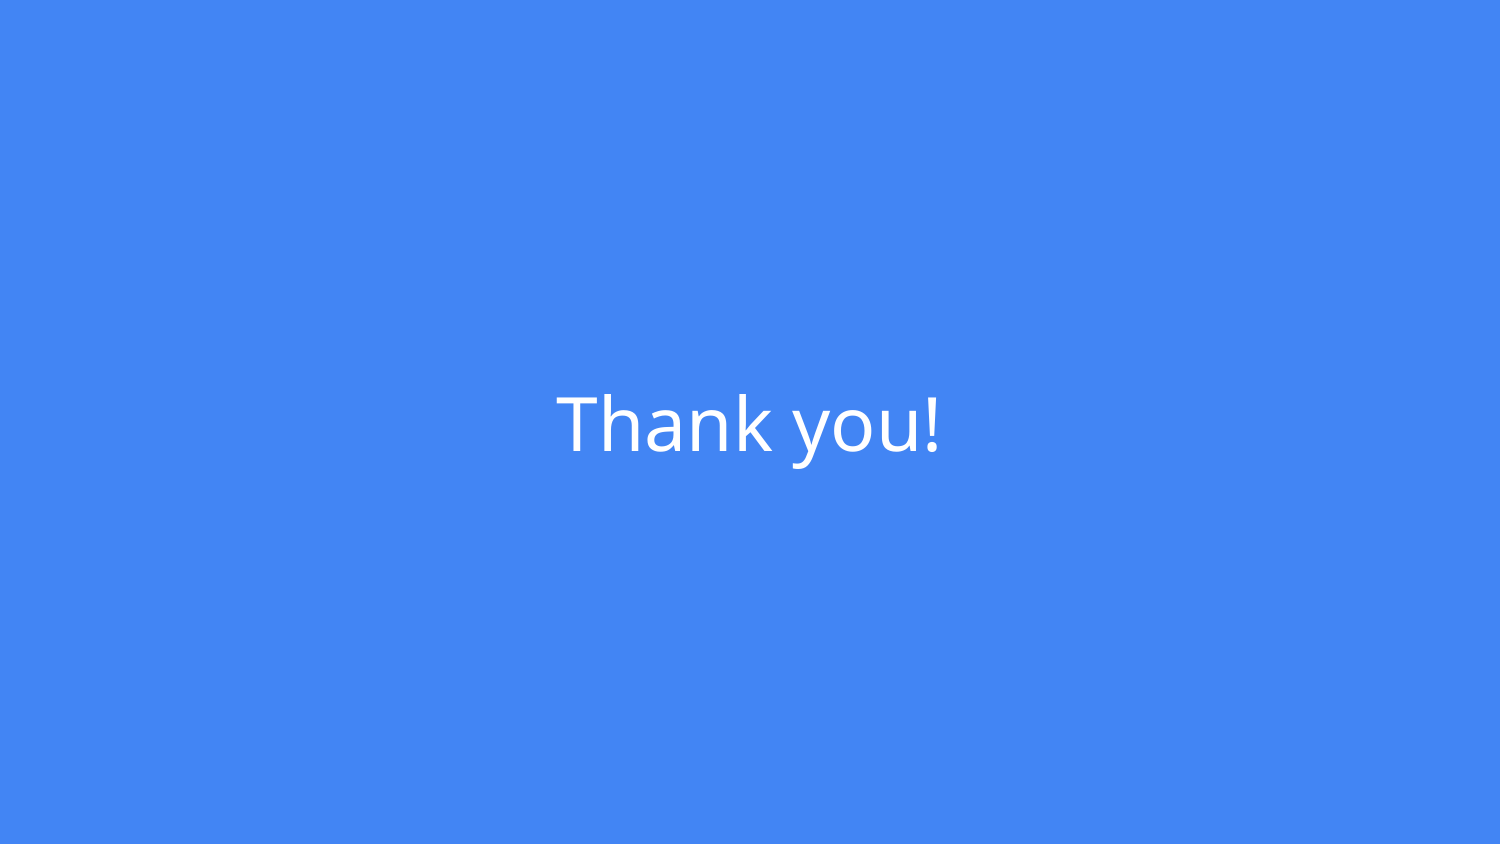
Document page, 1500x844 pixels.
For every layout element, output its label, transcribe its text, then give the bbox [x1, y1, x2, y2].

text_box Thank you! [345, 361, 1155, 482]
